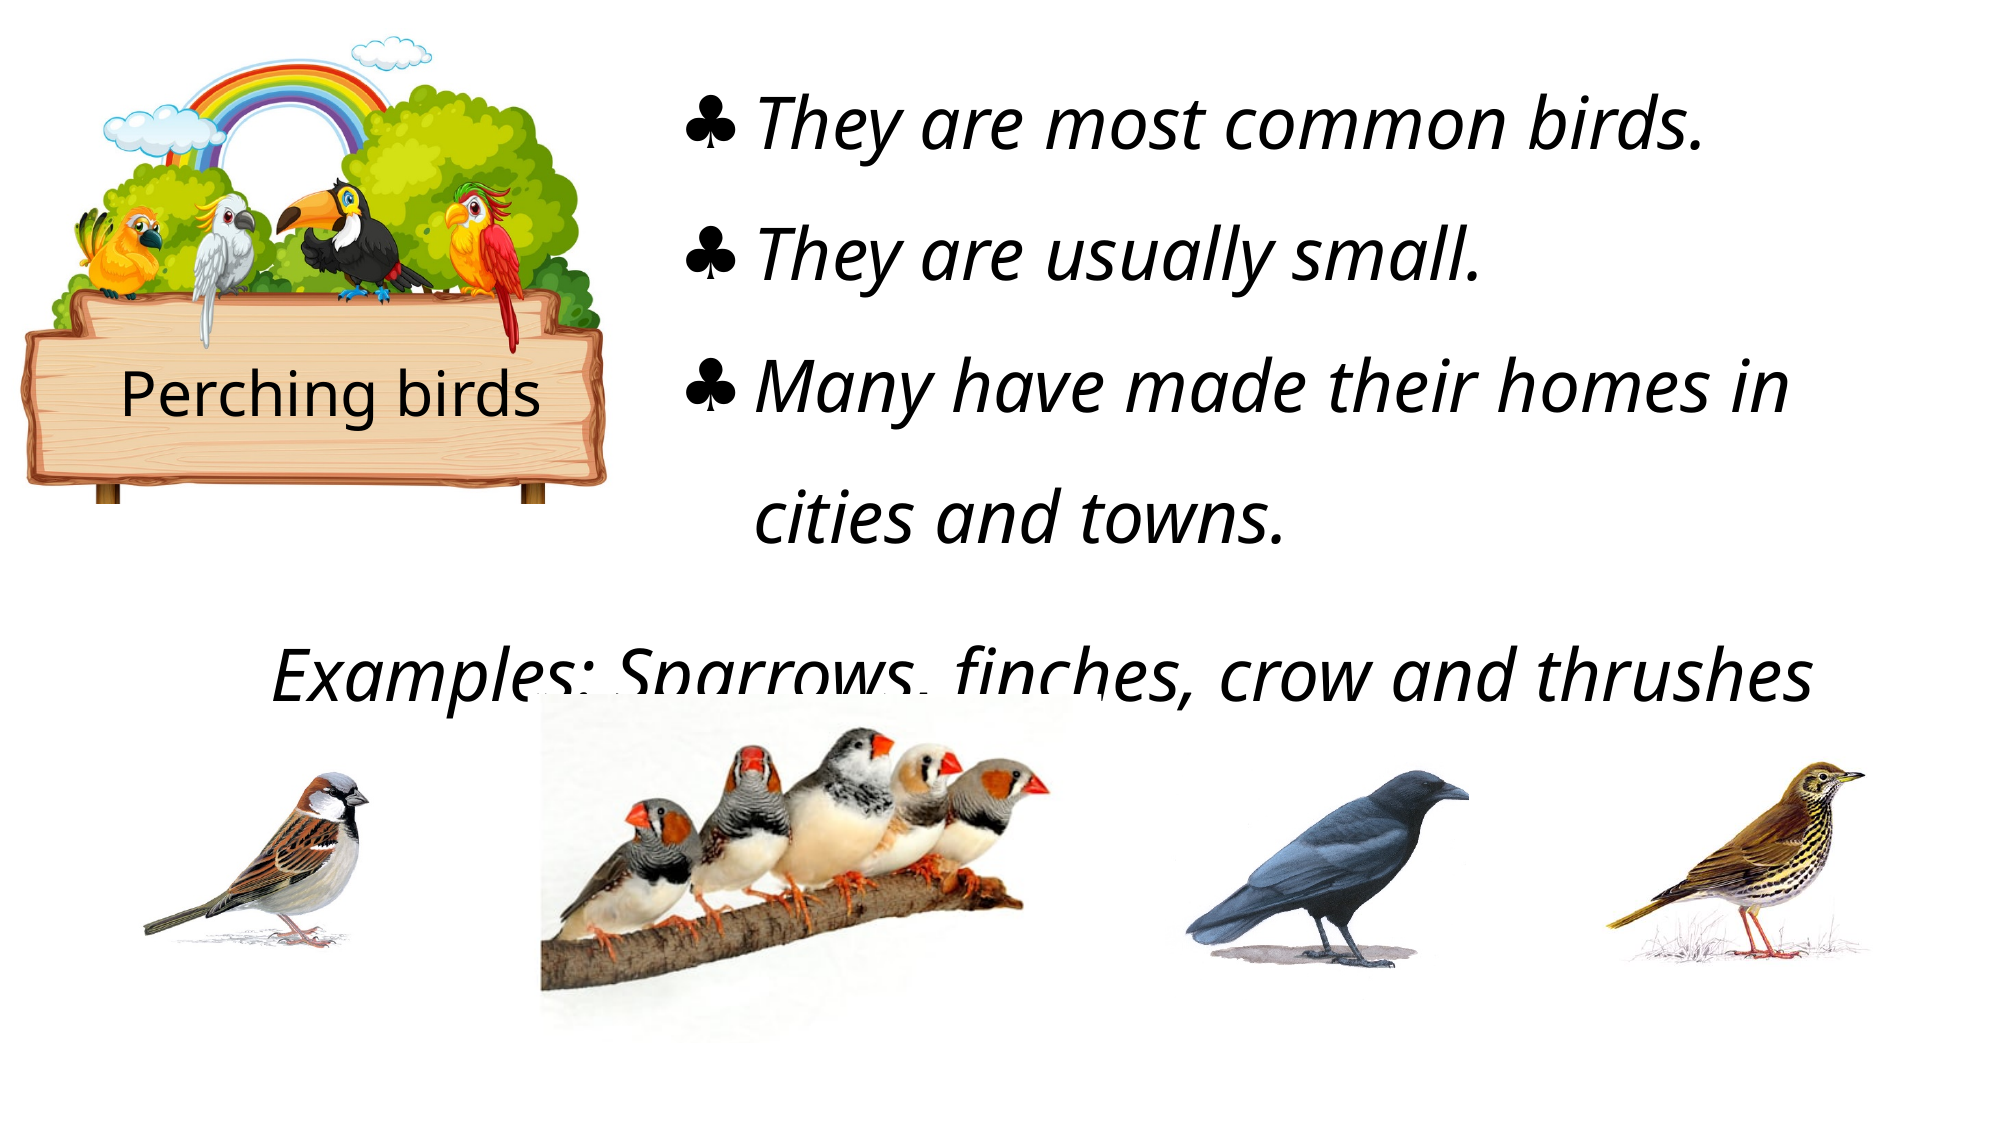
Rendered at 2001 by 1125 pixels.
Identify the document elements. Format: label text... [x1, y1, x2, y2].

picture [6, 719, 505, 1000]
text_box Examples: Sparrows, finches, crow and thrushes [255, 494, 2000, 895]
picture [527, 694, 1102, 1043]
text_box They are most common birds. They are usually small. Many have made their homes in cities and towns. [663, 0, 1927, 494]
picture [1165, 723, 2000, 1000]
picture [0, 28, 624, 504]
